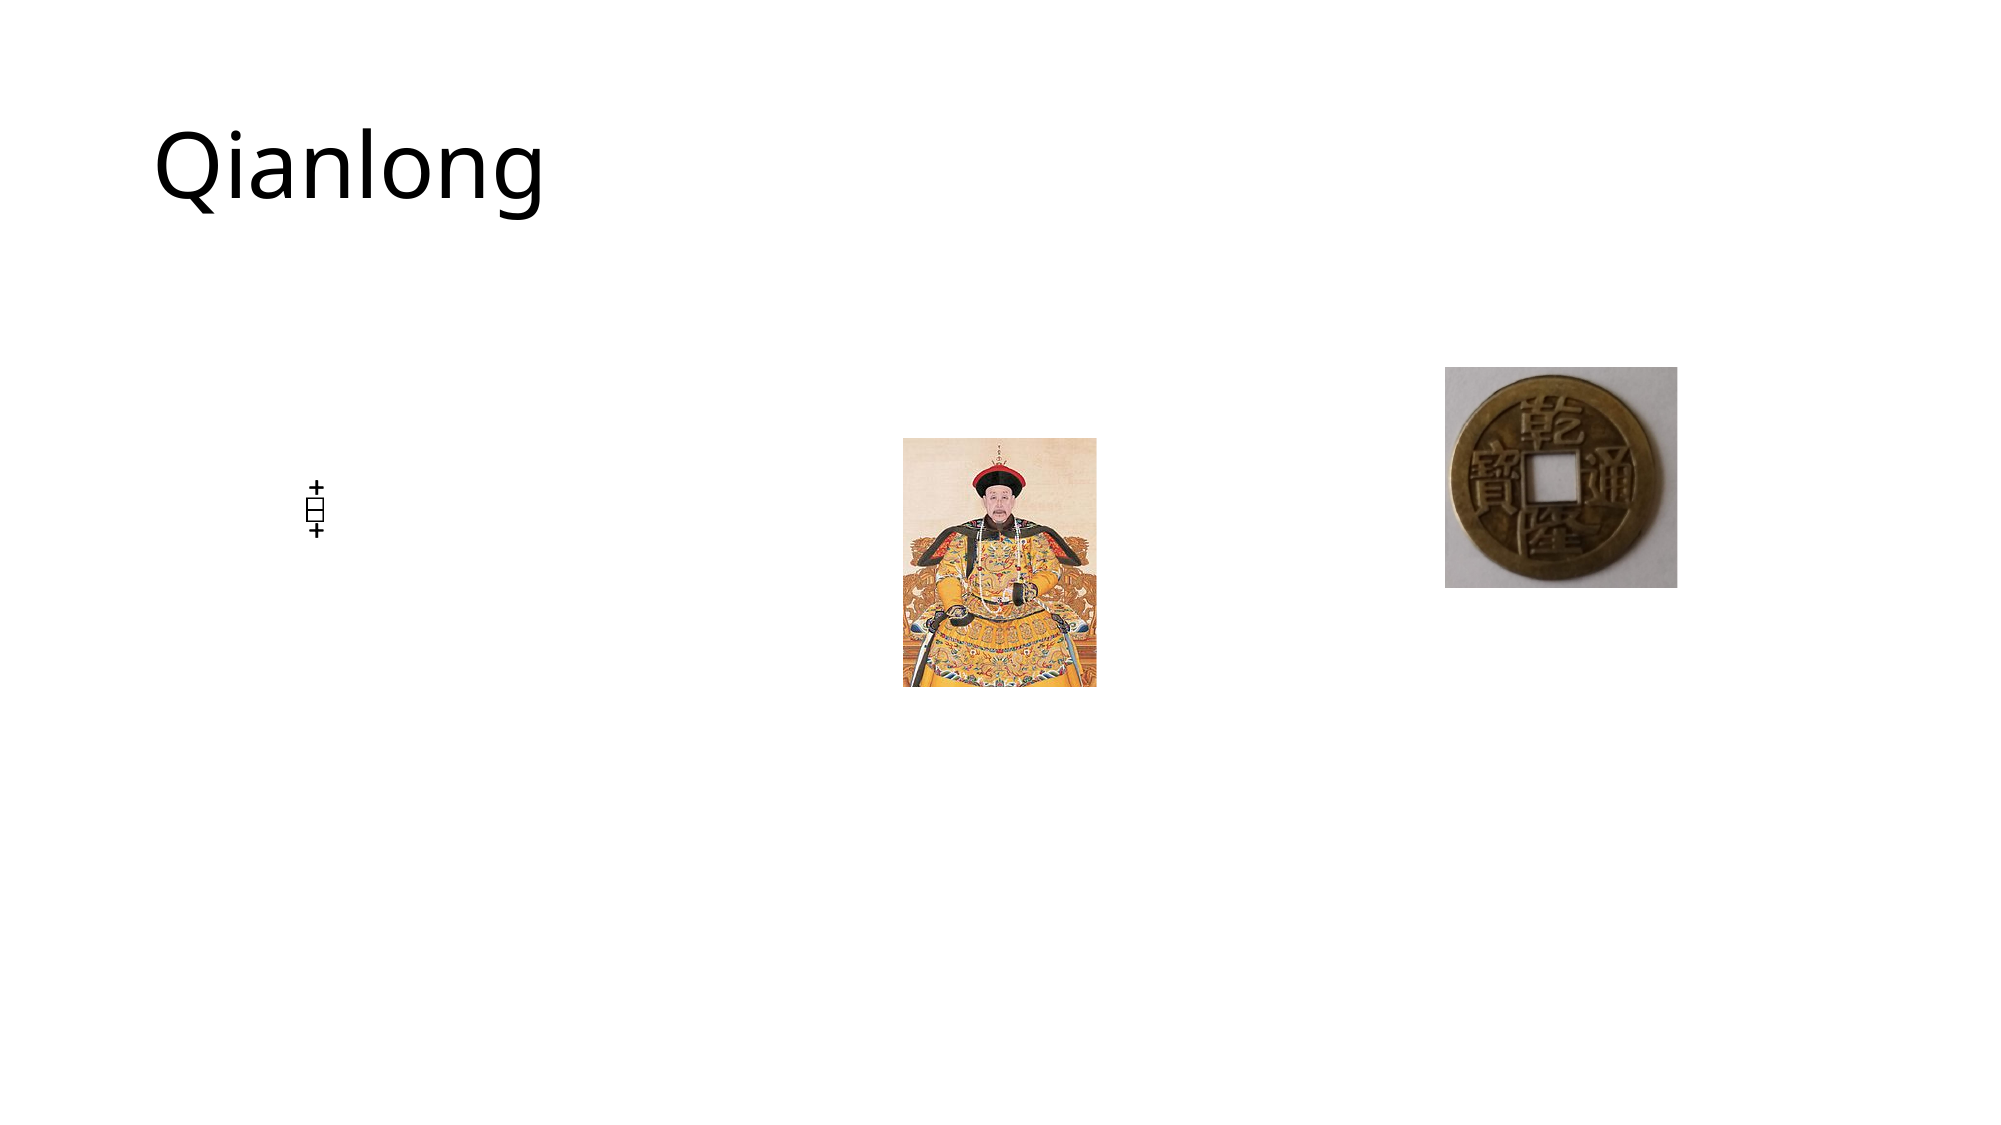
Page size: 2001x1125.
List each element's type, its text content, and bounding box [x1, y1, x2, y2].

title Qianlong [137, 59, 1863, 278]
picture [294, 475, 337, 544]
picture [903, 438, 1097, 687]
picture [1445, 367, 1678, 588]
